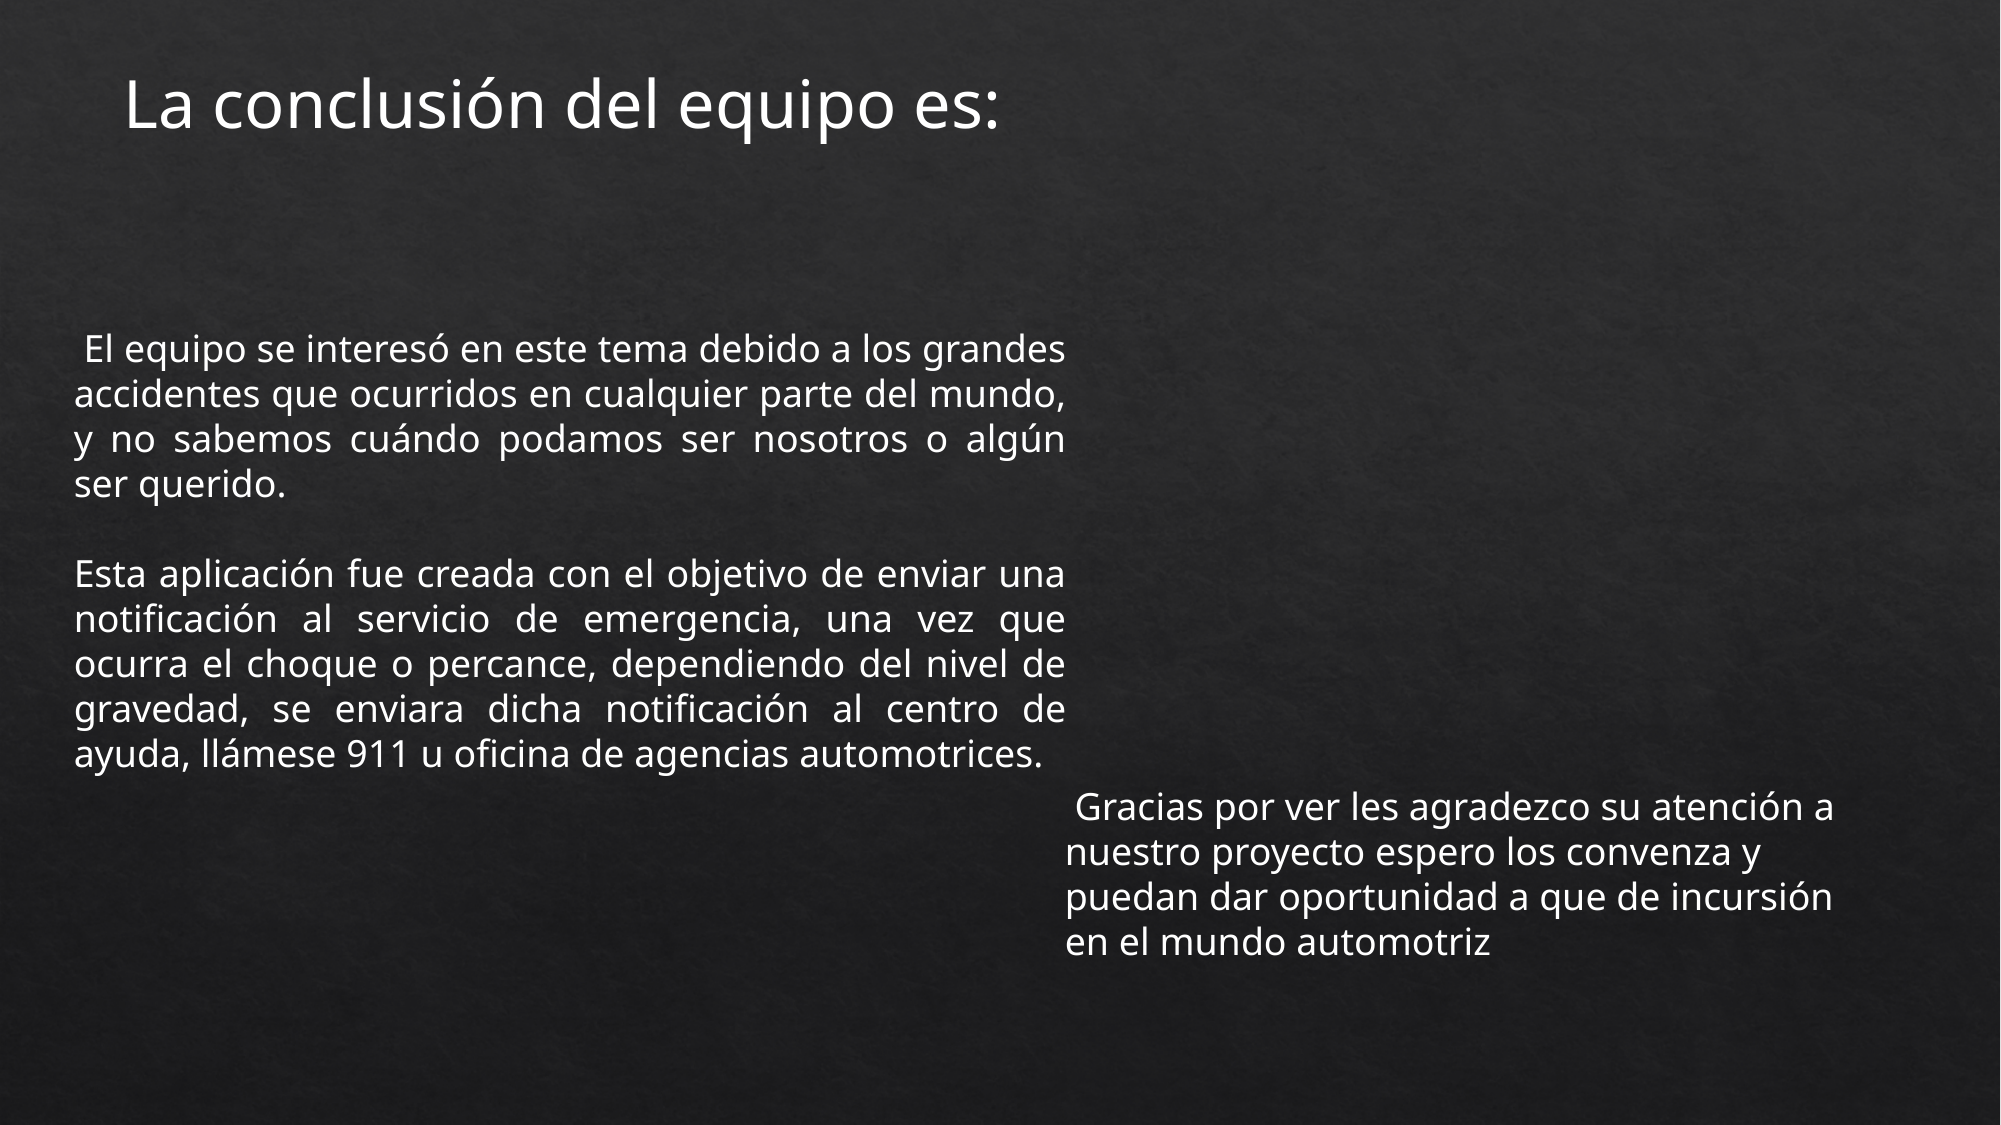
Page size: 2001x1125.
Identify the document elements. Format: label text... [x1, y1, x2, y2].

text_box El equipo se interesó en este tema debido a los grandes accidentes que ocurridos en cualquier parte del mundo, y no sabemos cuándo podamos ser nosotros o algún ser querido. Esta aplicación fue creada con el objetivo de enviar una notificación al servicio de emergencia, una vez que ocurra el choque o percance, dependiendo del nivel de gravedad, se enviara dicha notificación al centro de ayuda, llámese 911 u oficina de agencias automotrices. [59, 317, 1082, 828]
text_box Gracias por ver les agradezco su atención a nuestro proyecto espero los convenza y puedan dar oportunidad a que de incursión en el mundo automotriz [1050, 775, 1861, 971]
text_box La conclusión del equipo es: [108, 54, 1023, 149]
